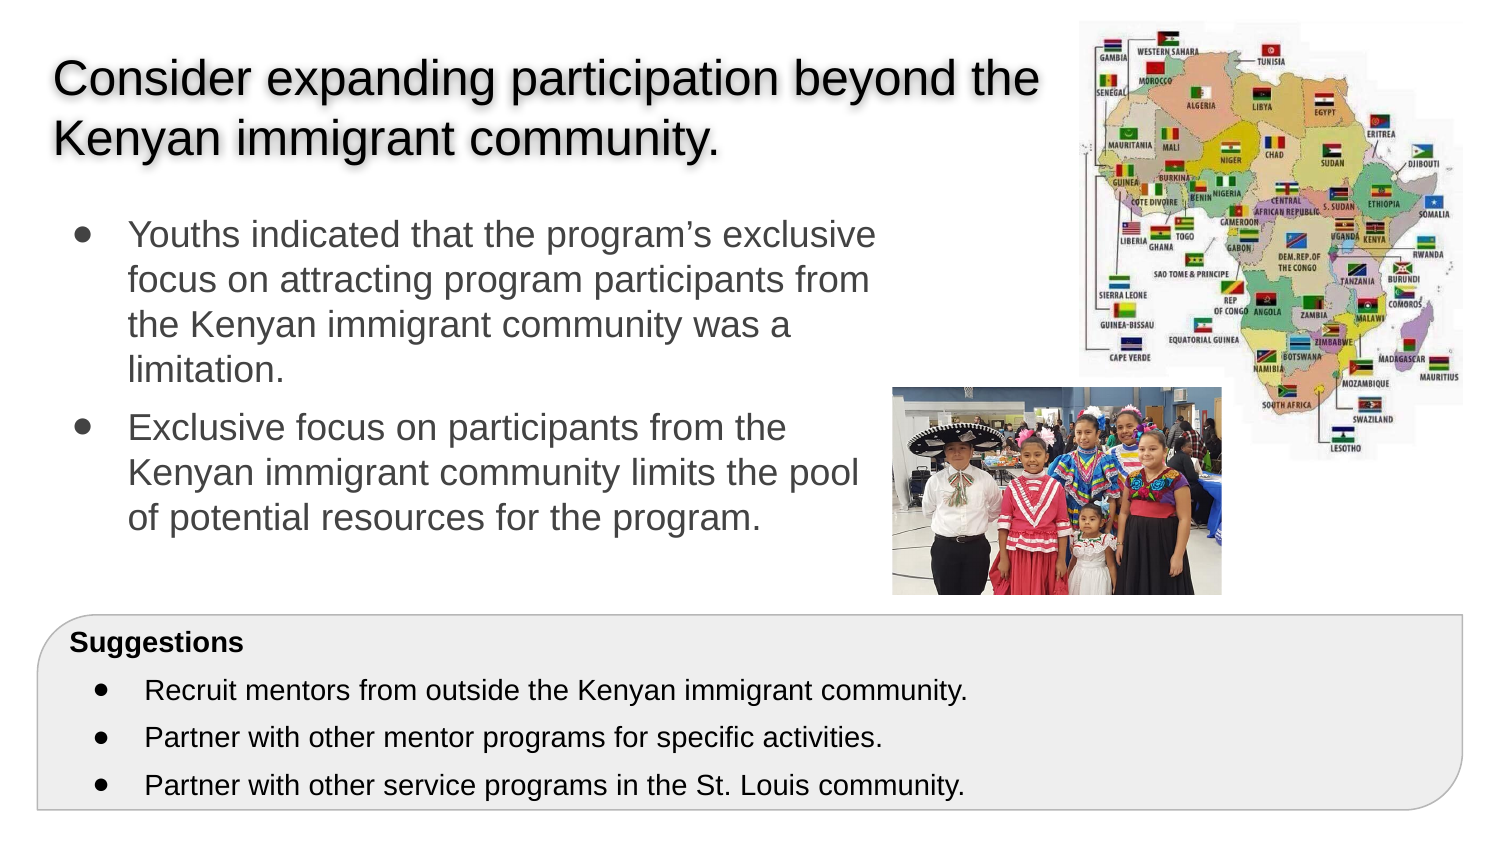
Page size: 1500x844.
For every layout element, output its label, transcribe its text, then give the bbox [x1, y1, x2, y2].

text_box Consider expanding participation beyond the Kenyan immigrant community. [37, 30, 1071, 184]
text_box Youths indicated that the program’s exclusive focus on attracting program participants from the Kenyan immigrant community was a limitation. Exclusive focus on participants from the Kenyan immigrant community limits the pool of potential resources for the program. [37, 195, 893, 435]
picture [891, 19, 1463, 595]
text_box Suggestions Recruit mentors from outside the Kenyan immigrant community. Partner with other mentor programs for specific activities. Partner with other service programs in the St. Louis community. [37, 614, 1463, 810]
